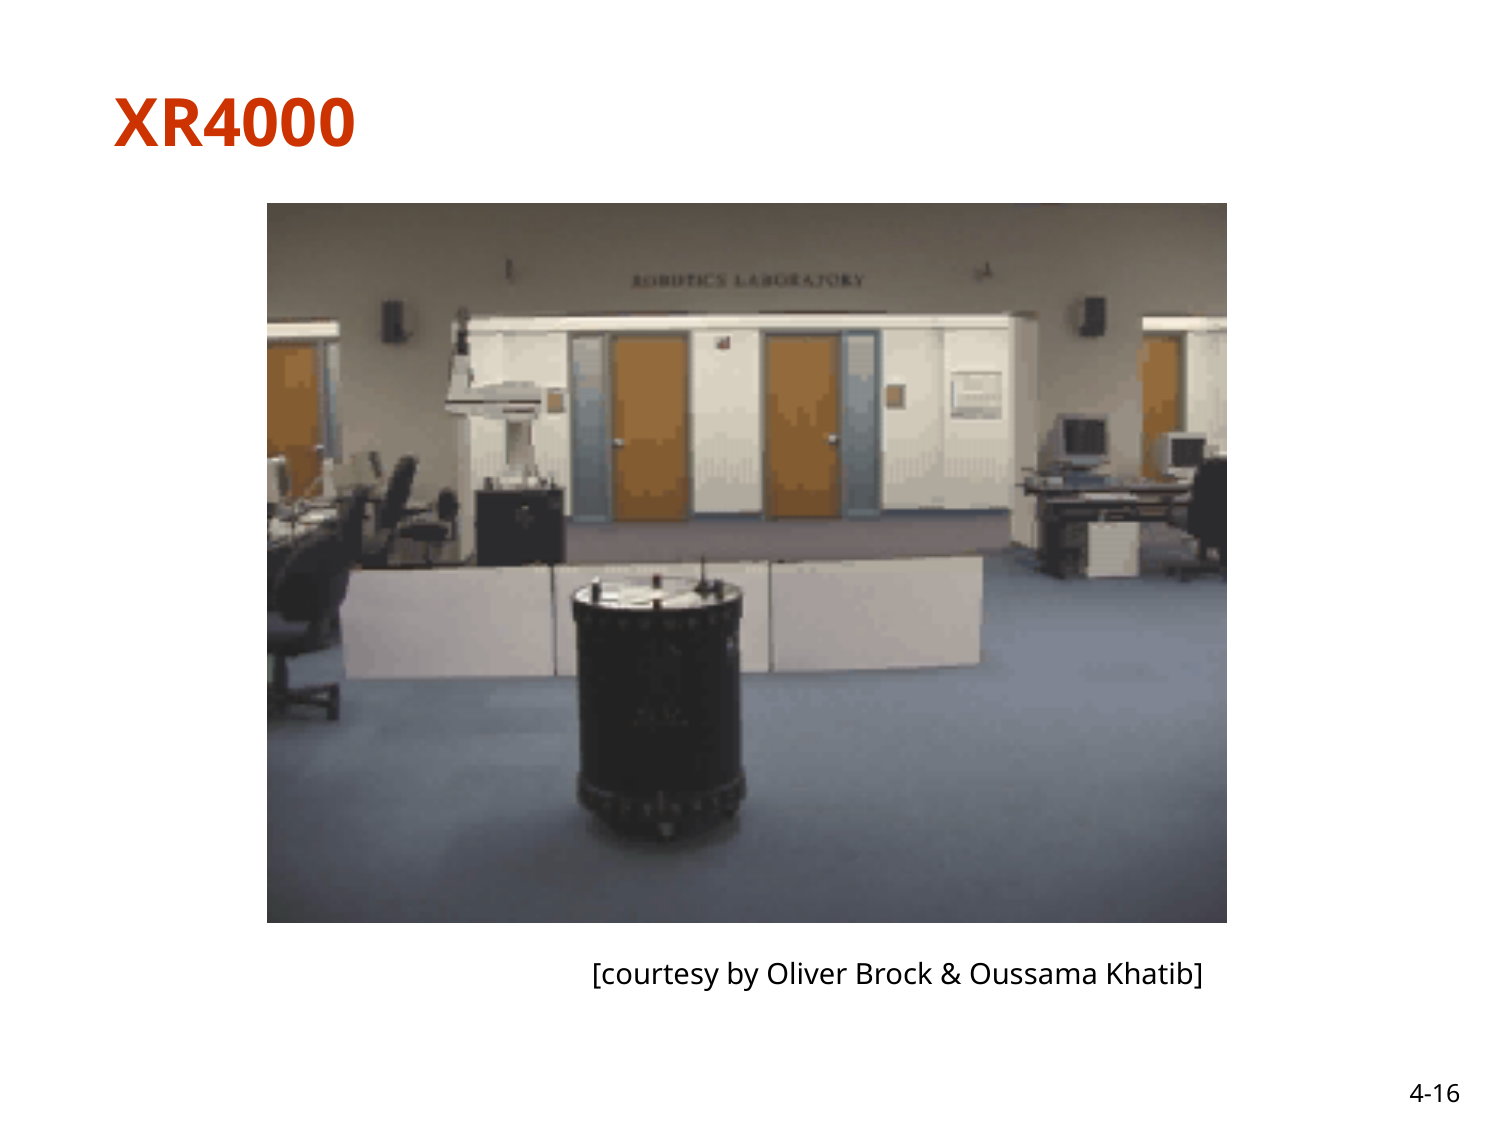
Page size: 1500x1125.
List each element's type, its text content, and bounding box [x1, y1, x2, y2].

text_box [courtesy by Oliver Brock & Oussama Khatib] [577, 951, 1219, 998]
title XR4000 [99, 72, 1483, 168]
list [266, 202, 1228, 924]
